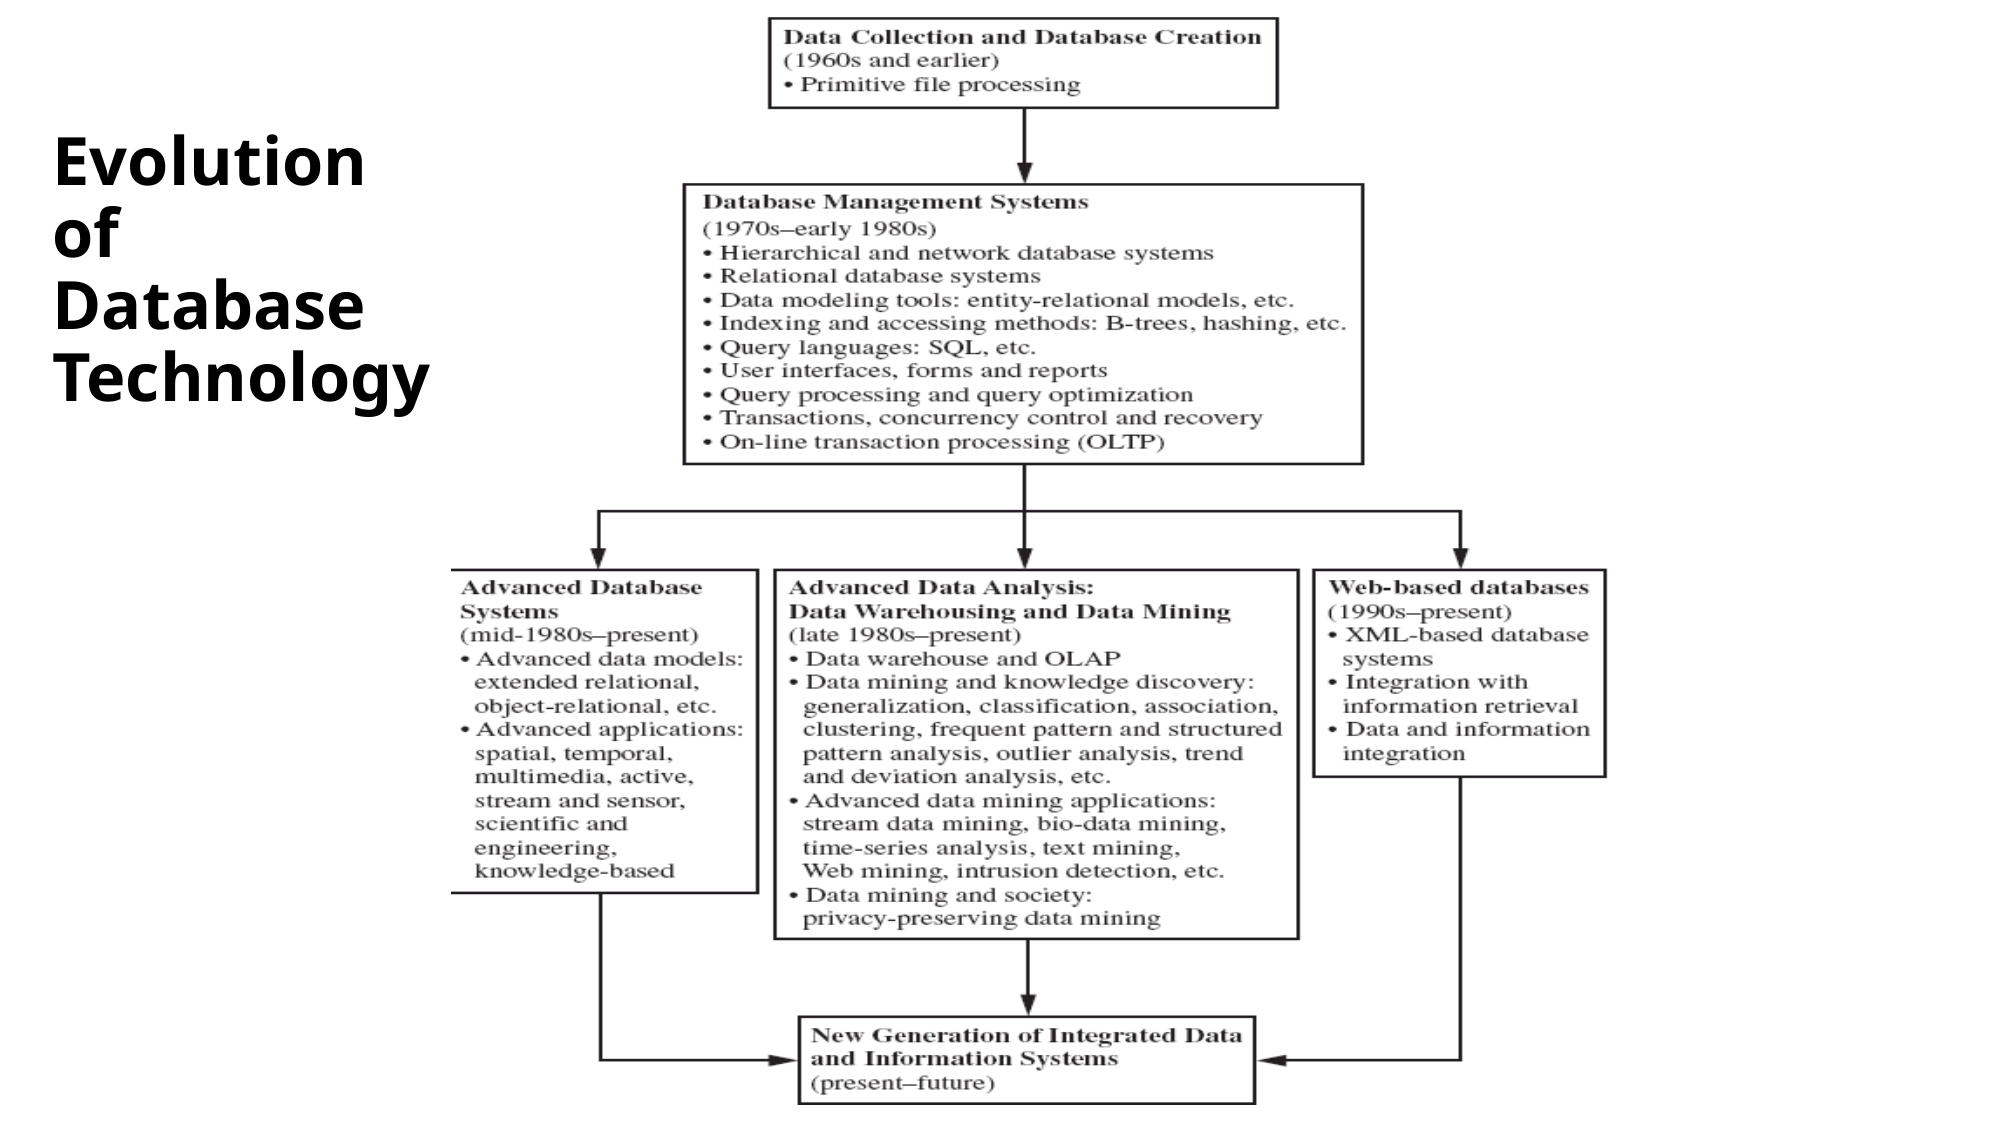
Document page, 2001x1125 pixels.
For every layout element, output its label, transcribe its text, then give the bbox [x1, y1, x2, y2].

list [451, 16, 1609, 1105]
title Evolution of Database Technology [37, 18, 451, 526]
